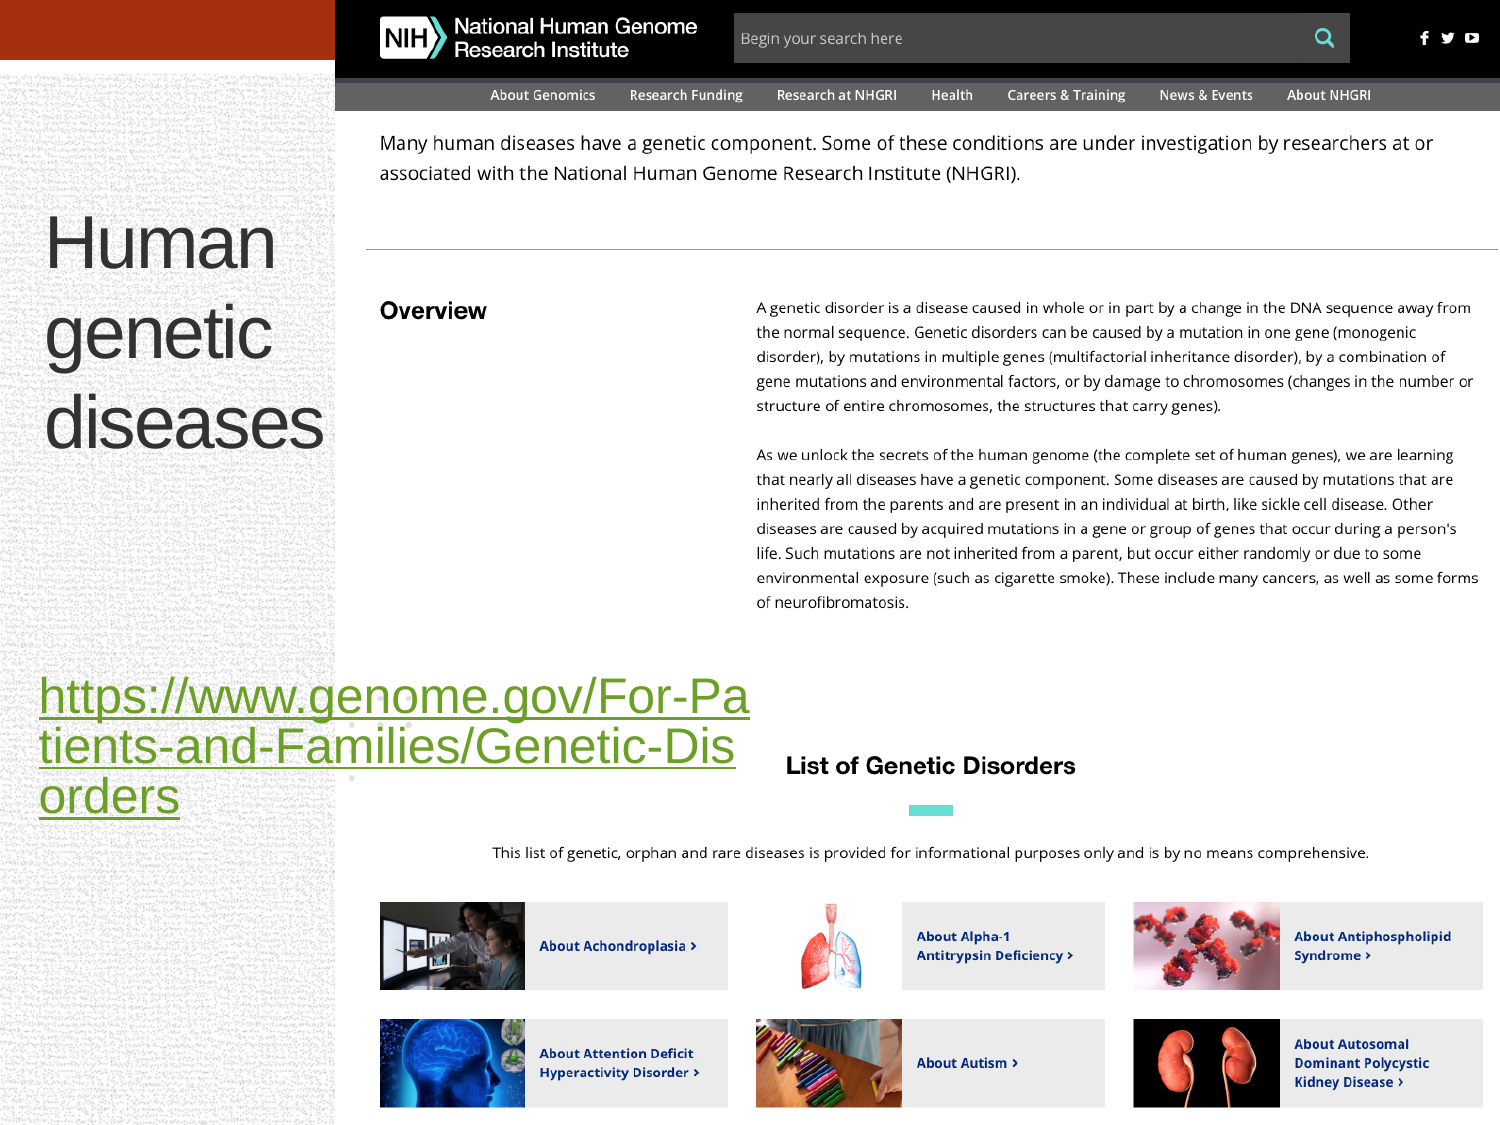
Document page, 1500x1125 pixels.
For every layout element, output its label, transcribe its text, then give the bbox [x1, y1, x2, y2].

text_box https://www.genome.gov/For-Patients-and-Families/Genetic-Disorders [23, 656, 333, 792]
title Human genetic diseases [29, 110, 333, 546]
picture [335, 0, 1500, 1125]
